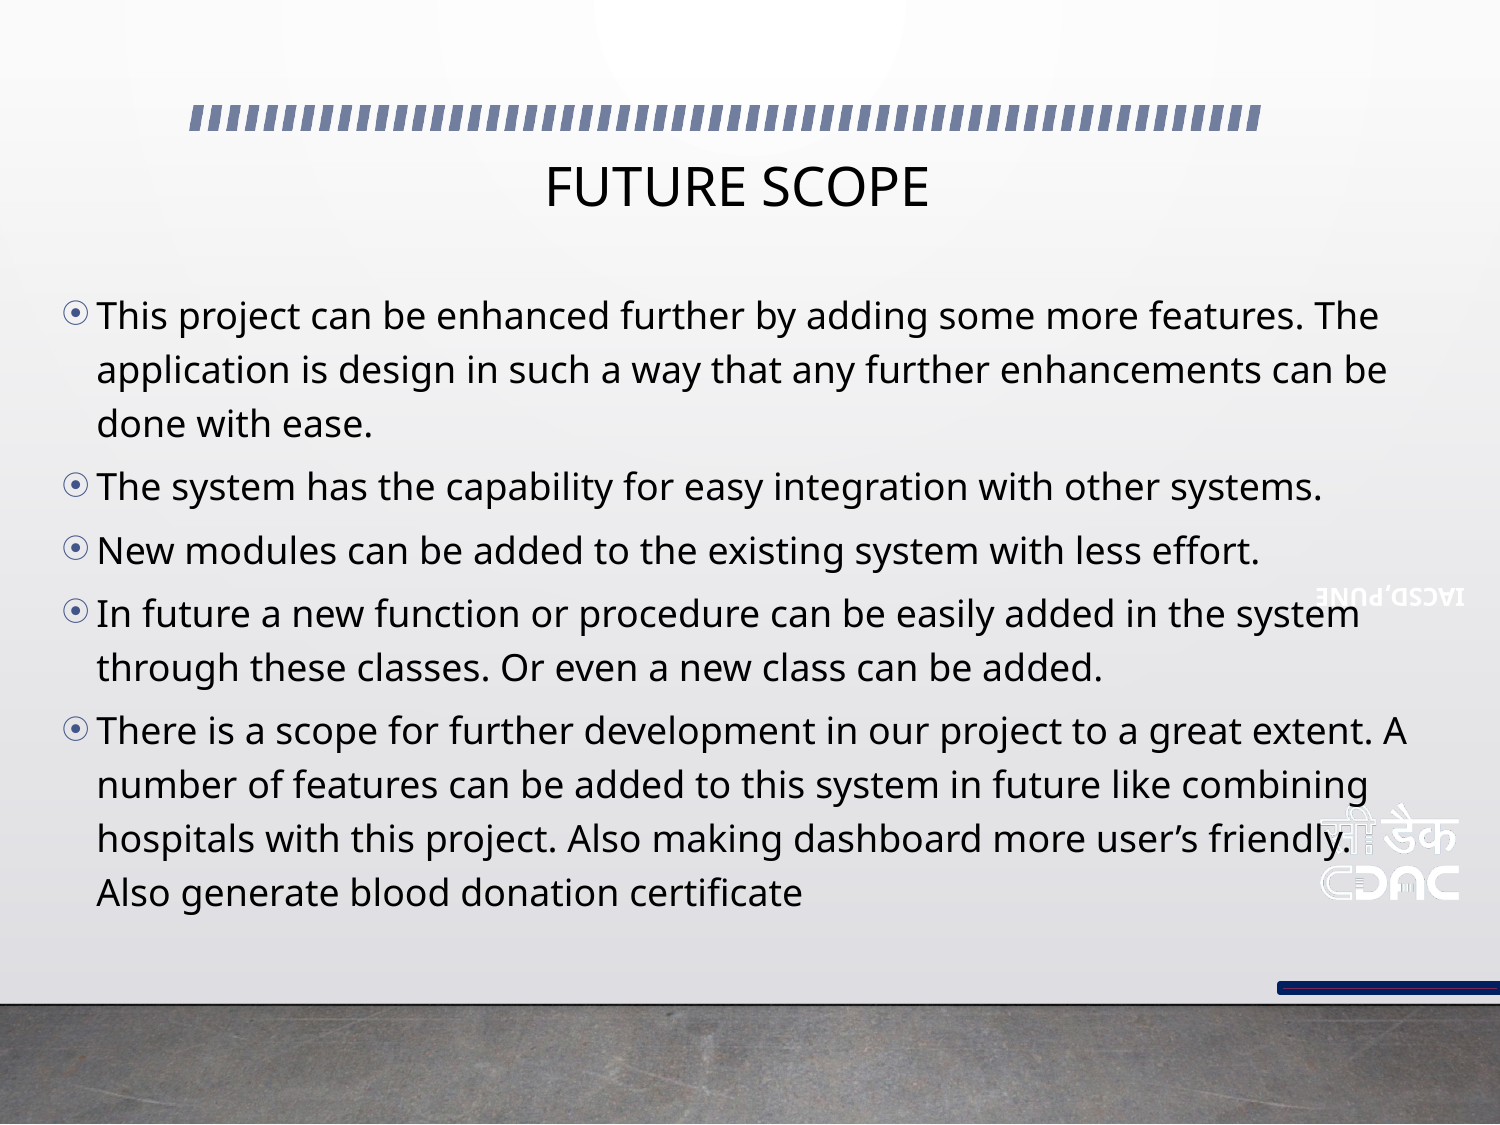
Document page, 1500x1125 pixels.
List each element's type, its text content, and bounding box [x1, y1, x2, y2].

picture [1320, 801, 1460, 901]
picture [0, 1004, 1500, 1124]
text_box IACSD,PUNE [1425, 984, 1500, 992]
list FUTURE SCOPE This project can be enhanced further by adding some more features. The application is design in such a way that any further enhancements can be done with ease. The system has the capability for easy integration with other systems. New modules can be added to the existing system with less effort. In future a new function or procedure can be easily added in the system through these classes. Or even a new class can be added. There is a scope for further development in our project to a great extent. A number of features can be added to this system in future like combining hospitals with this project. Also making dashboard more user’s friendly. Also generate blood donation certificate [51, 133, 1425, 1043]
